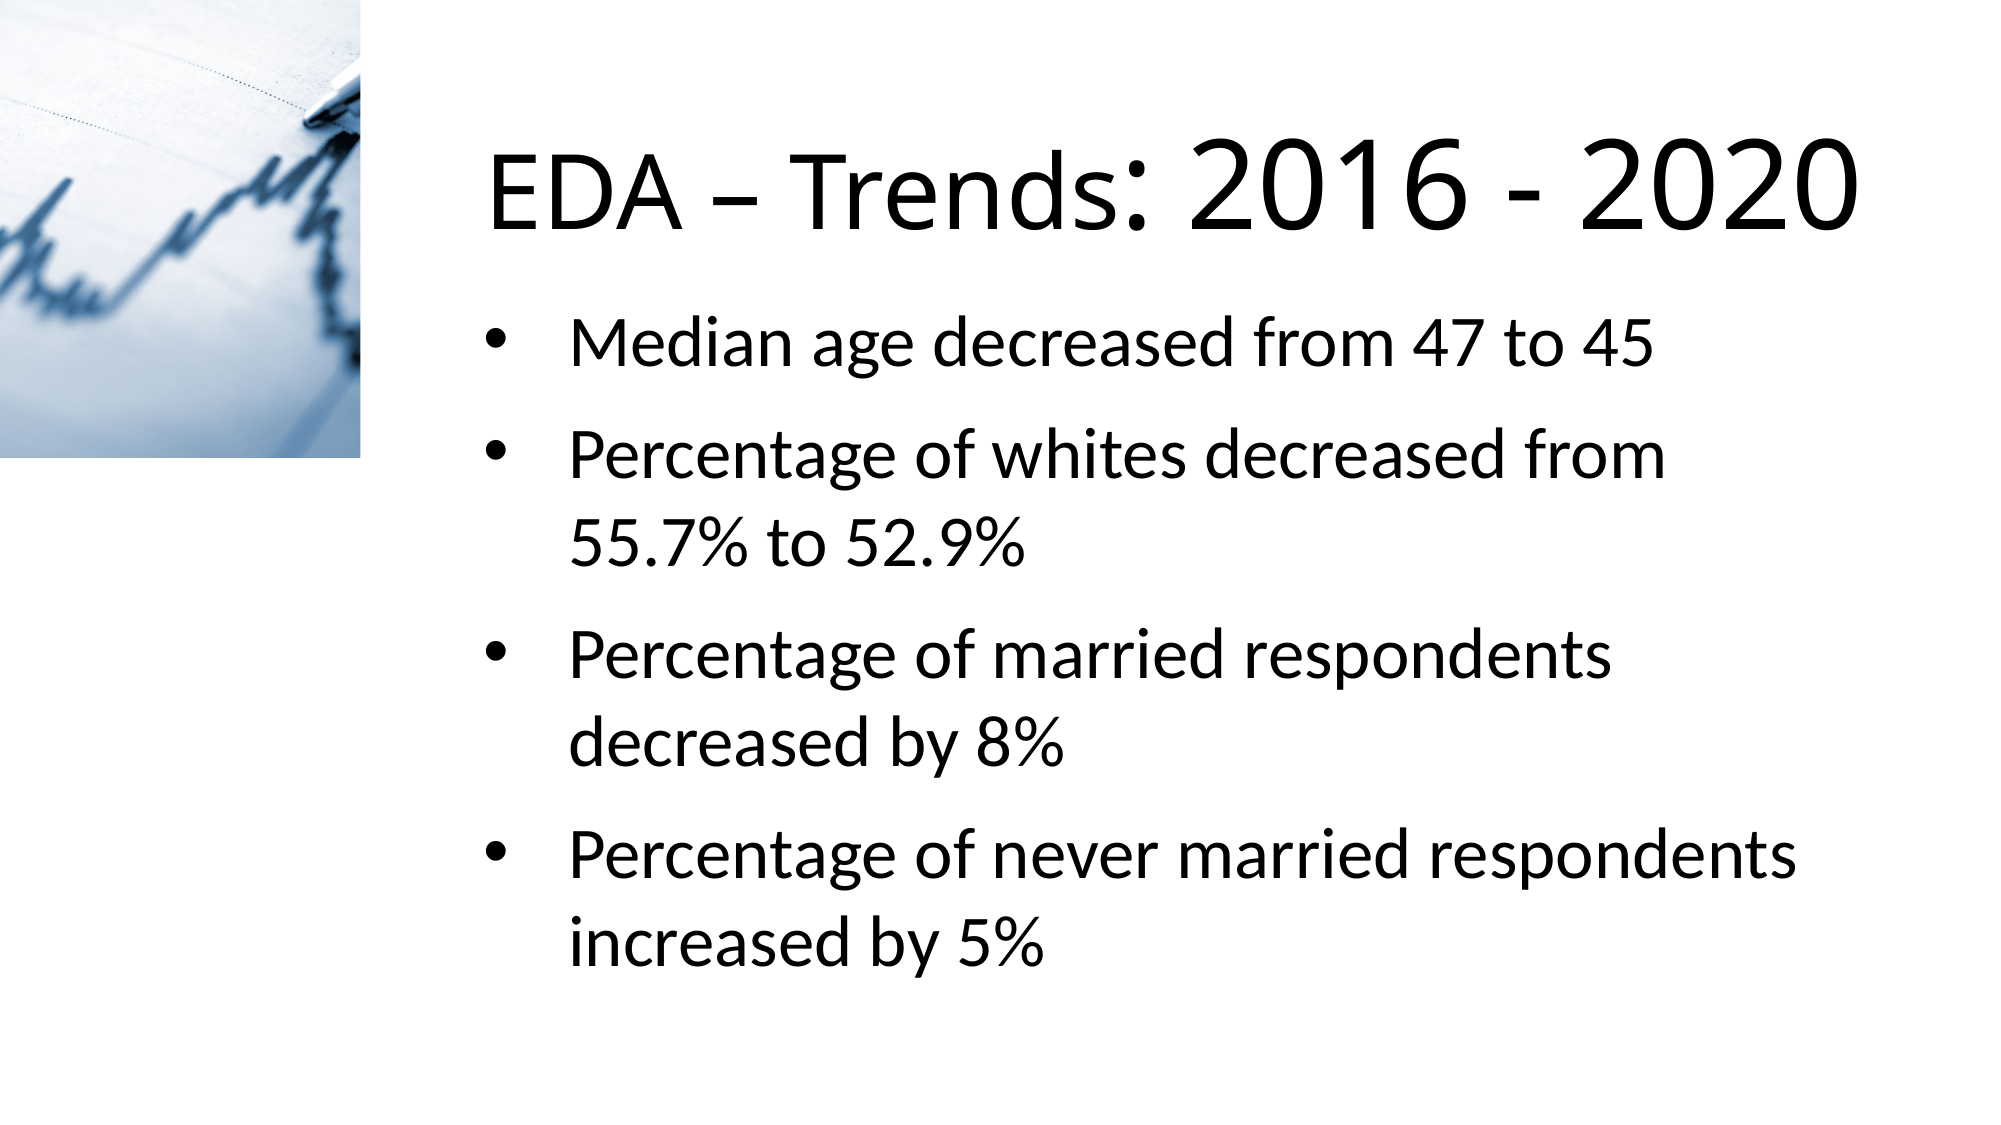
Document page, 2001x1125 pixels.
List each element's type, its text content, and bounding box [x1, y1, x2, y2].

text_box Median age decreased from 47 to 45 Percentage of whites decreased from 55.7% to 52.9% Percentage of married respondents decreased by 8% Percentage of never married respondents increased by 5% [468, 286, 1859, 989]
picture [0, 0, 361, 458]
text_box EDA – Trends: 2016 - 2020 [437, 96, 1891, 262]
